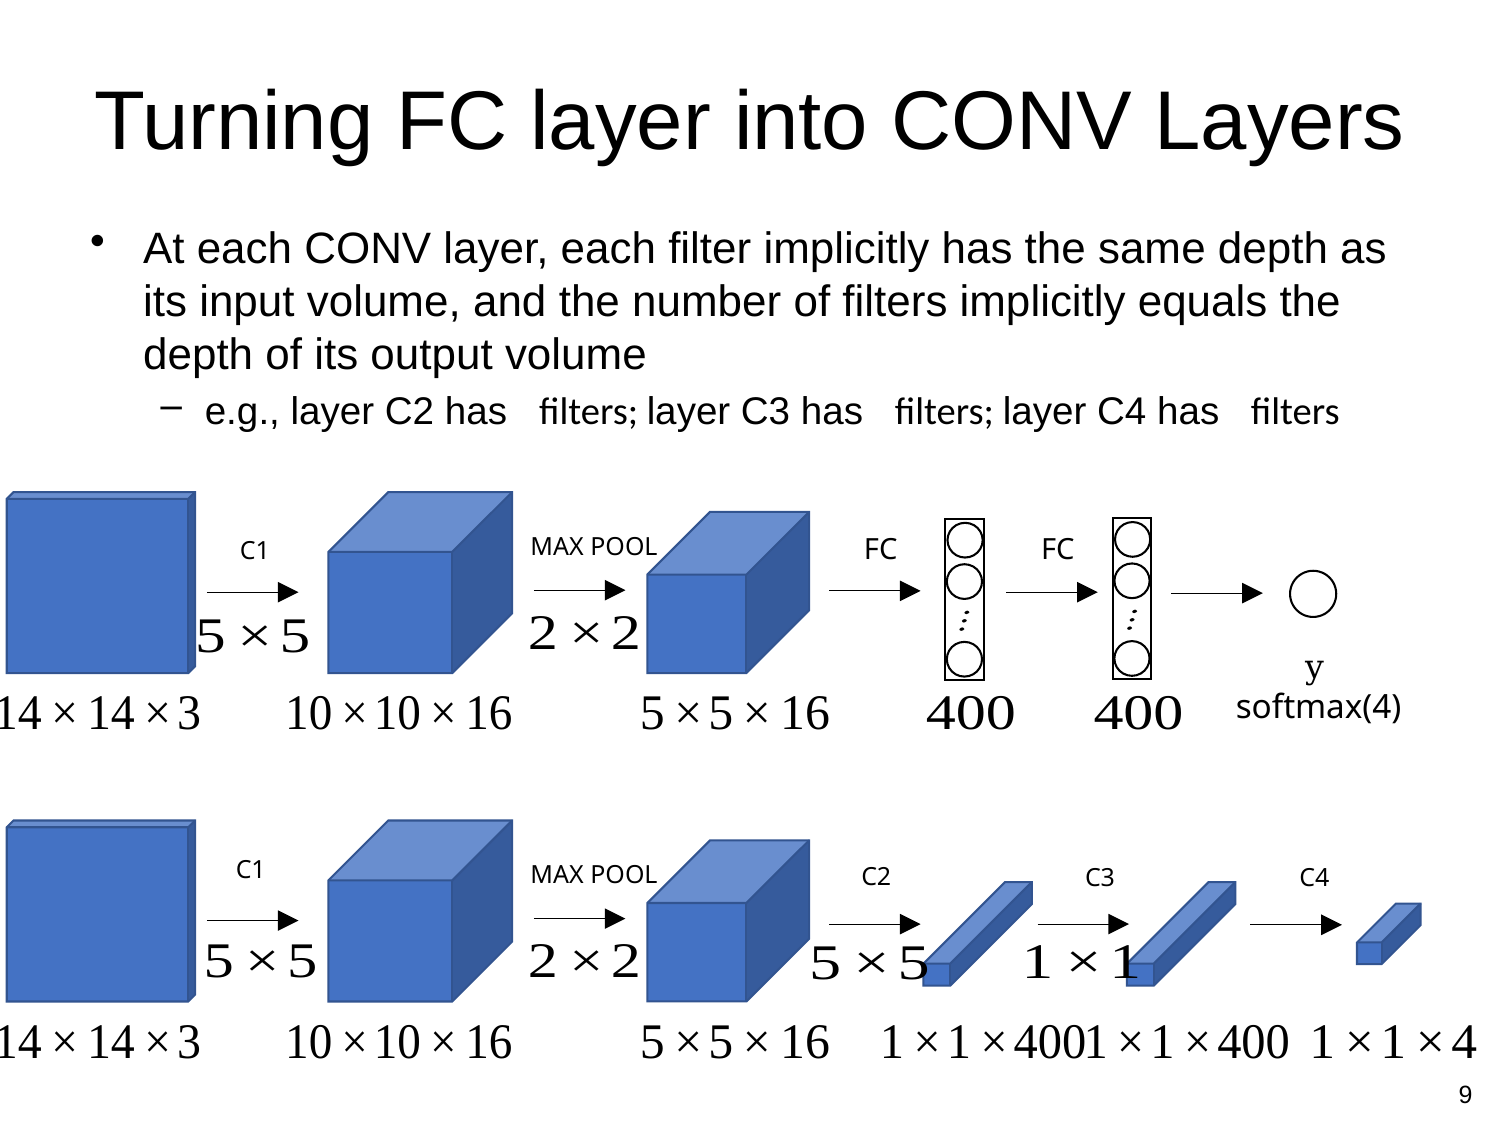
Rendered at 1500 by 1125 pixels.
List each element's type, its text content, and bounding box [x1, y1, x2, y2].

title Turning FC layer into CONV Layers [74, 44, 1426, 188]
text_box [0, 491, 1482, 1071]
slide_number 9 [1137, 1070, 1488, 1112]
